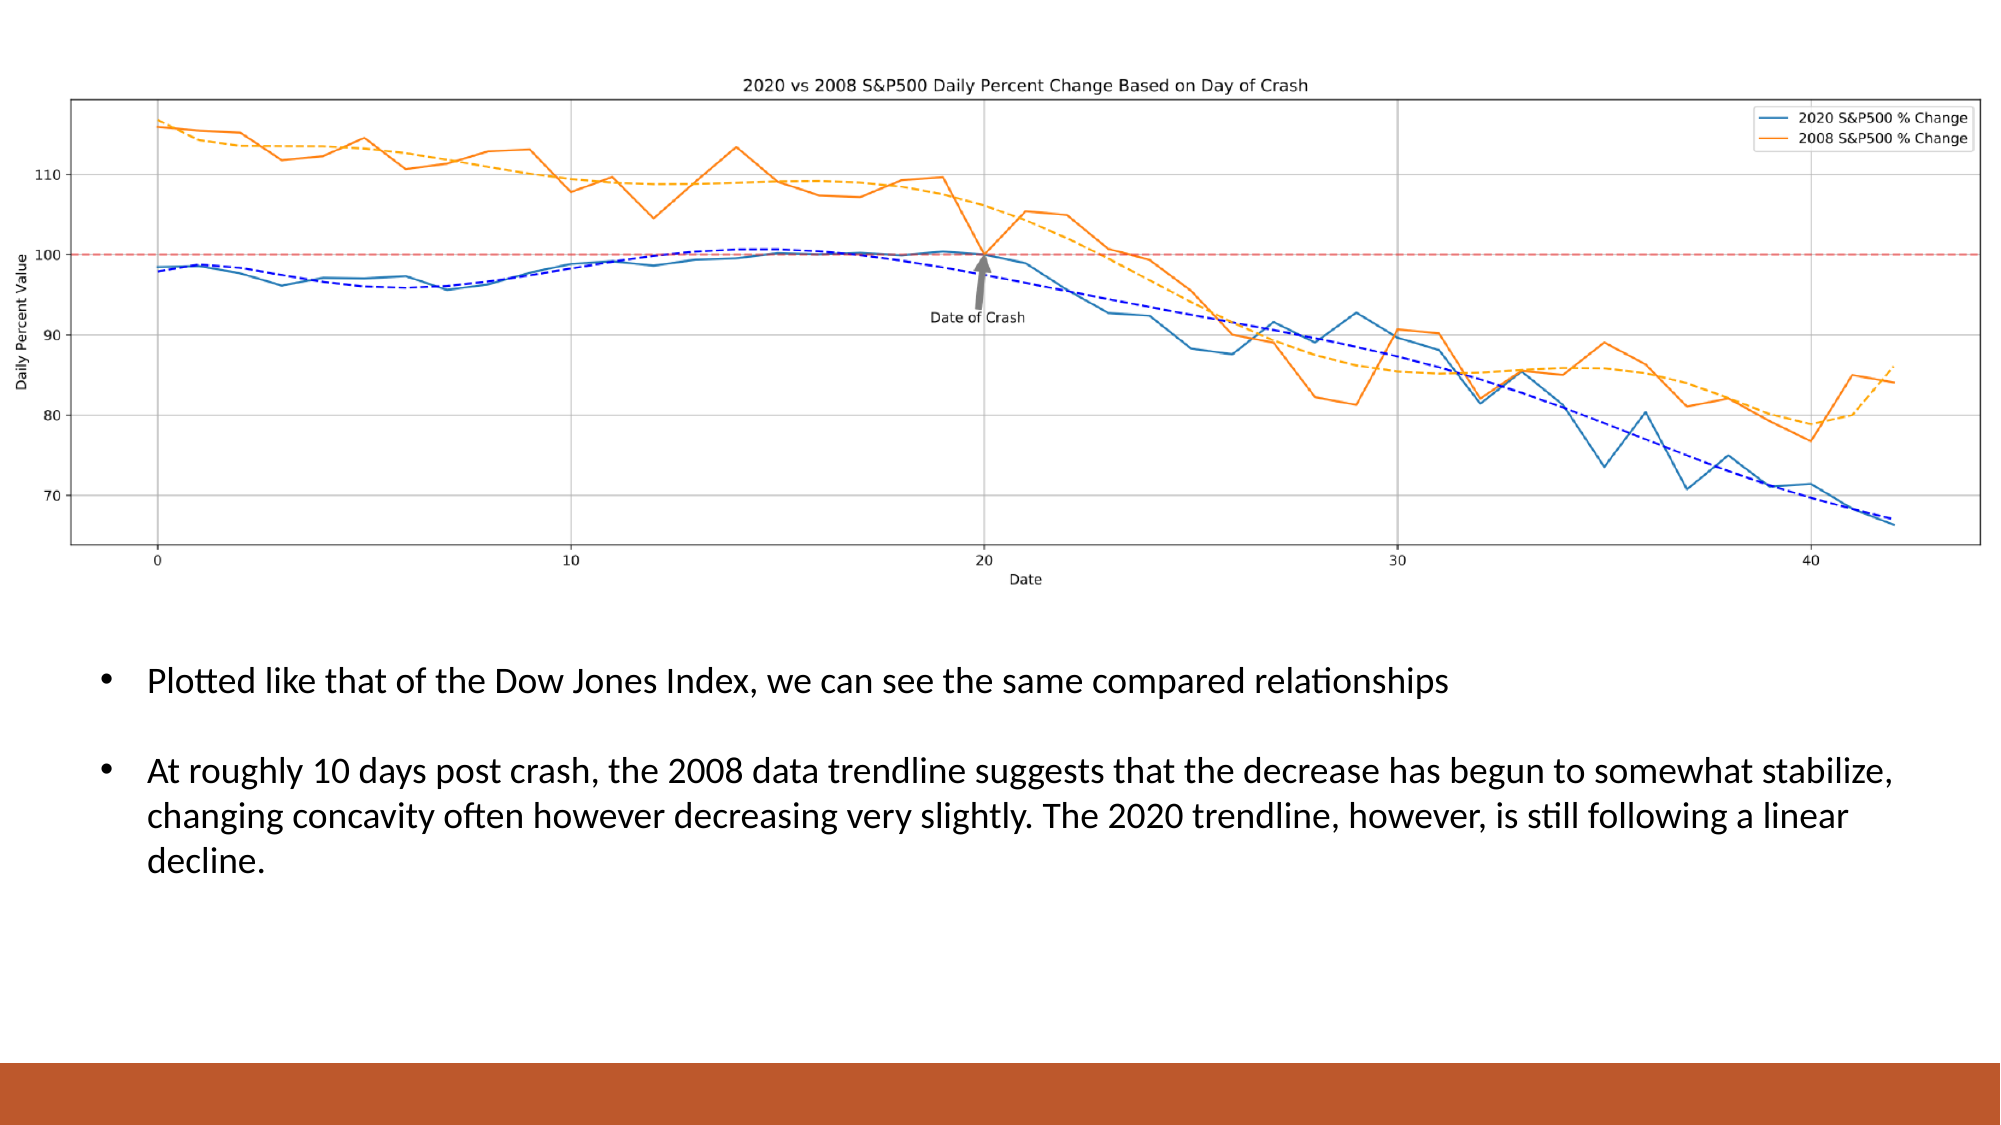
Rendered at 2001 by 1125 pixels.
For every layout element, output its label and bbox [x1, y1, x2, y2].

picture [0, 61, 2000, 1063]
